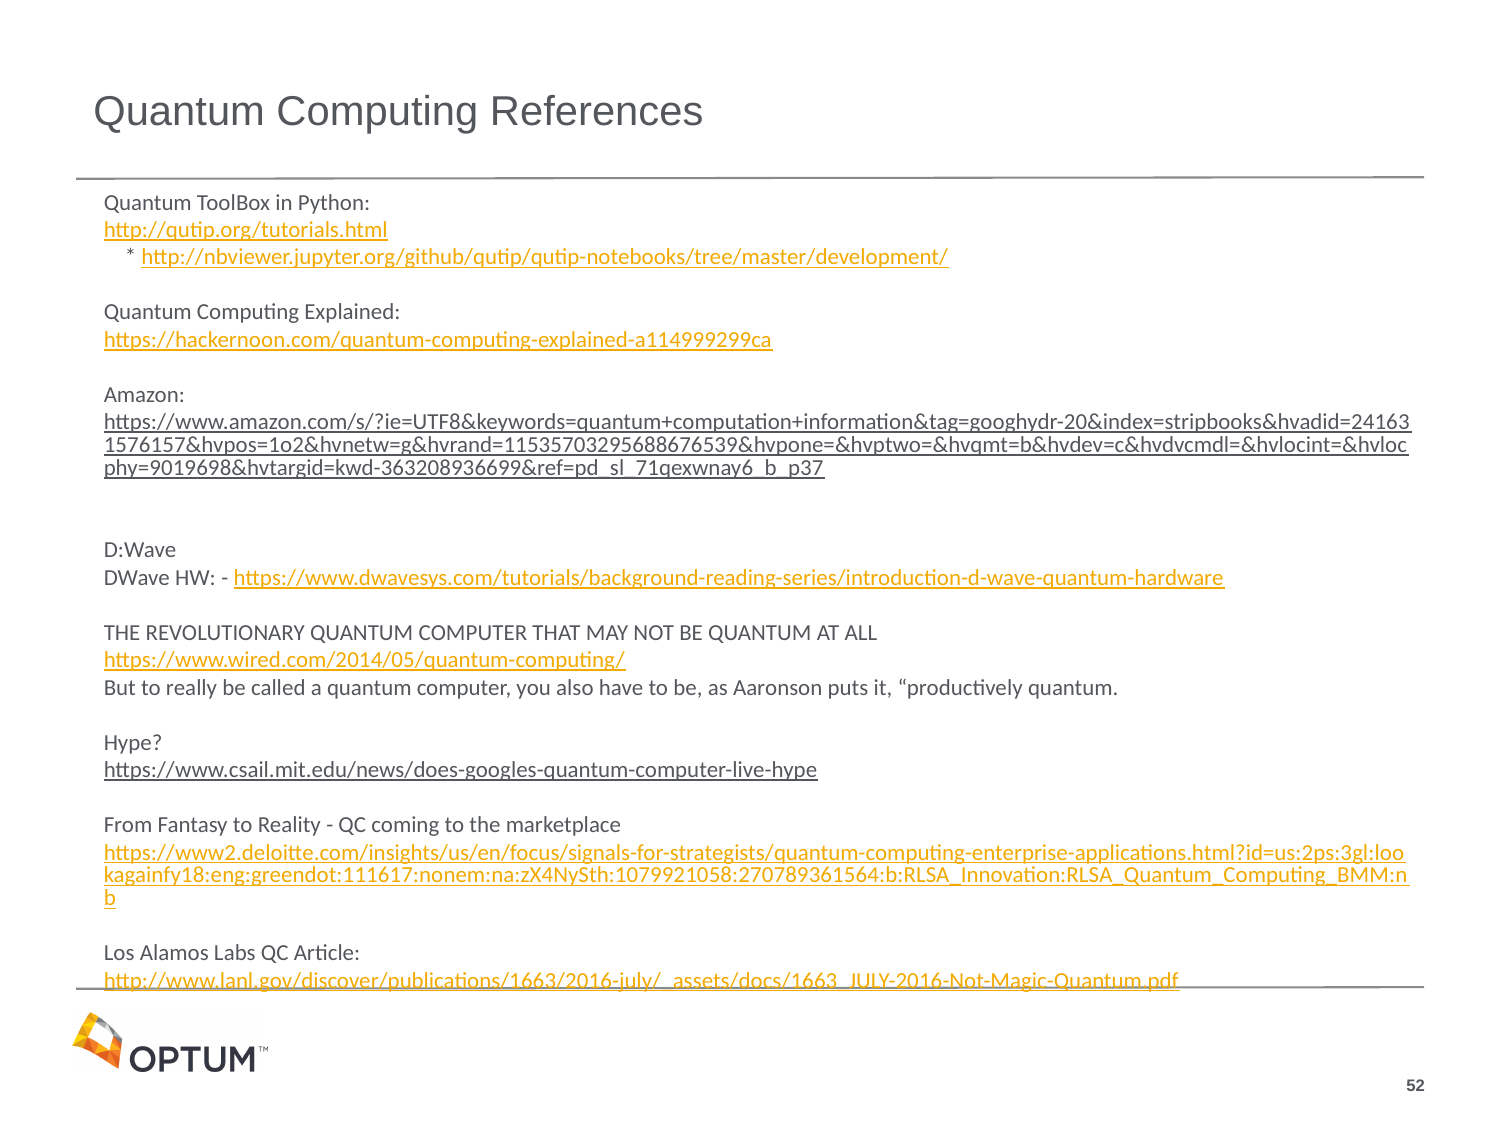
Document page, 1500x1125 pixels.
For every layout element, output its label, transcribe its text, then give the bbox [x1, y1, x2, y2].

text_box Quantum ToolBox in Python: http://qutip.org/tutorials.html * http://nbviewer.jupyter.org/github/qutip/qutip-notebooks/tree/master/development/ Quantum Computing Explained: https://hackernoon.com/quantum-computing-explained-a114999299ca Amazon: https://www.amazon.com/s/?ie=UTF8&keywords=quantum+computation+information&tag=googhydr-20&index=stripbooks&hvadid=241631576157&hvpos=1o2&hvnetw=g&hvrand=11535703295688676539&hvpone=&hvptwo=&hvqmt=b&hvdev=c&hvdvcmdl=&hvlocint=&hvlocphy=9019698&hvtargid=kwd-363208936699&ref=pd_sl_71qexwnay6_b_p37 D:Wave DWave HW: - https://www.dwavesys.com/tutorials/background-reading-series/introduction-d-wave-quantum-hardware THE REVOLUTIONARY QUANTUM COMPUTER THAT MAY NOT BE QUANTUM AT ALL https://www.wired.com/2014/05/quantum-computing/ But to really be called a quantum computer, you also have to be, as Aaronson puts it, “productively quantum. Hype? https://www.csail.mit.edu/news/does-googles-quantum-computer-live-hype From Fantasy to Reality - QC coming to the marketplace https://www2.deloitte.com/insights/us/en/focus/signals-for-strategists/quantum-computing-enterprise-applications.html?id=us:2ps:3gl:lookagainfy18:eng:greendot:111617:nonem:na:zX4NySth:1079921058:270789361564:b:RLSA_Innovation:RLSA_Quantum_Computing_BMM:nb Los Alamos Labs QC Article: http://www.lanl.gov/discover/publications/1663/2016-july/_assets/docs/1663_JULY-2016-Not-Magic-Quantum.pdf [88, 179, 1429, 936]
text_box Quantum Computing References [78, 81, 799, 157]
picture [72, 1012, 268, 1072]
